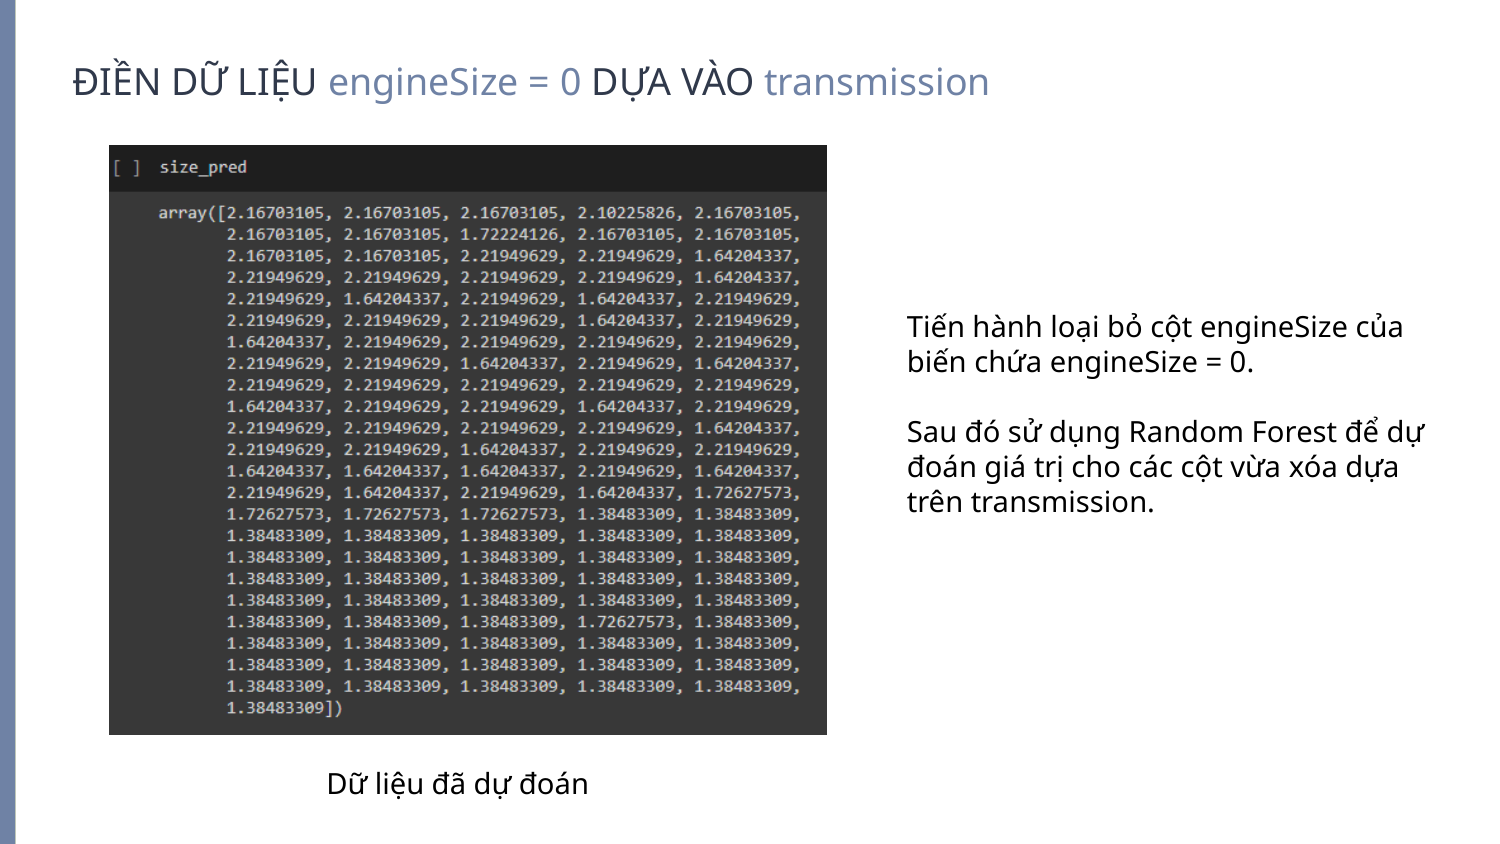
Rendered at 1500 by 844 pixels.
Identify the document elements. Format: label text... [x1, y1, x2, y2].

text_box Dữ liệu đã dự đoán [311, 757, 956, 808]
picture [109, 144, 828, 736]
title ĐIỀN DỮ LIỆU engineSize = 0 DỰA VÀO transmission [57, 28, 1275, 119]
text_box [0, 0, 16, 844]
text_box Tiến hành loại bỏ cột engineSize của biến chứa engineSize = 0. Sau đó sử dụng Random Forest để dự đoán giá trị cho các cột vừa xóa dựa trên transmission. [891, 300, 1446, 526]
